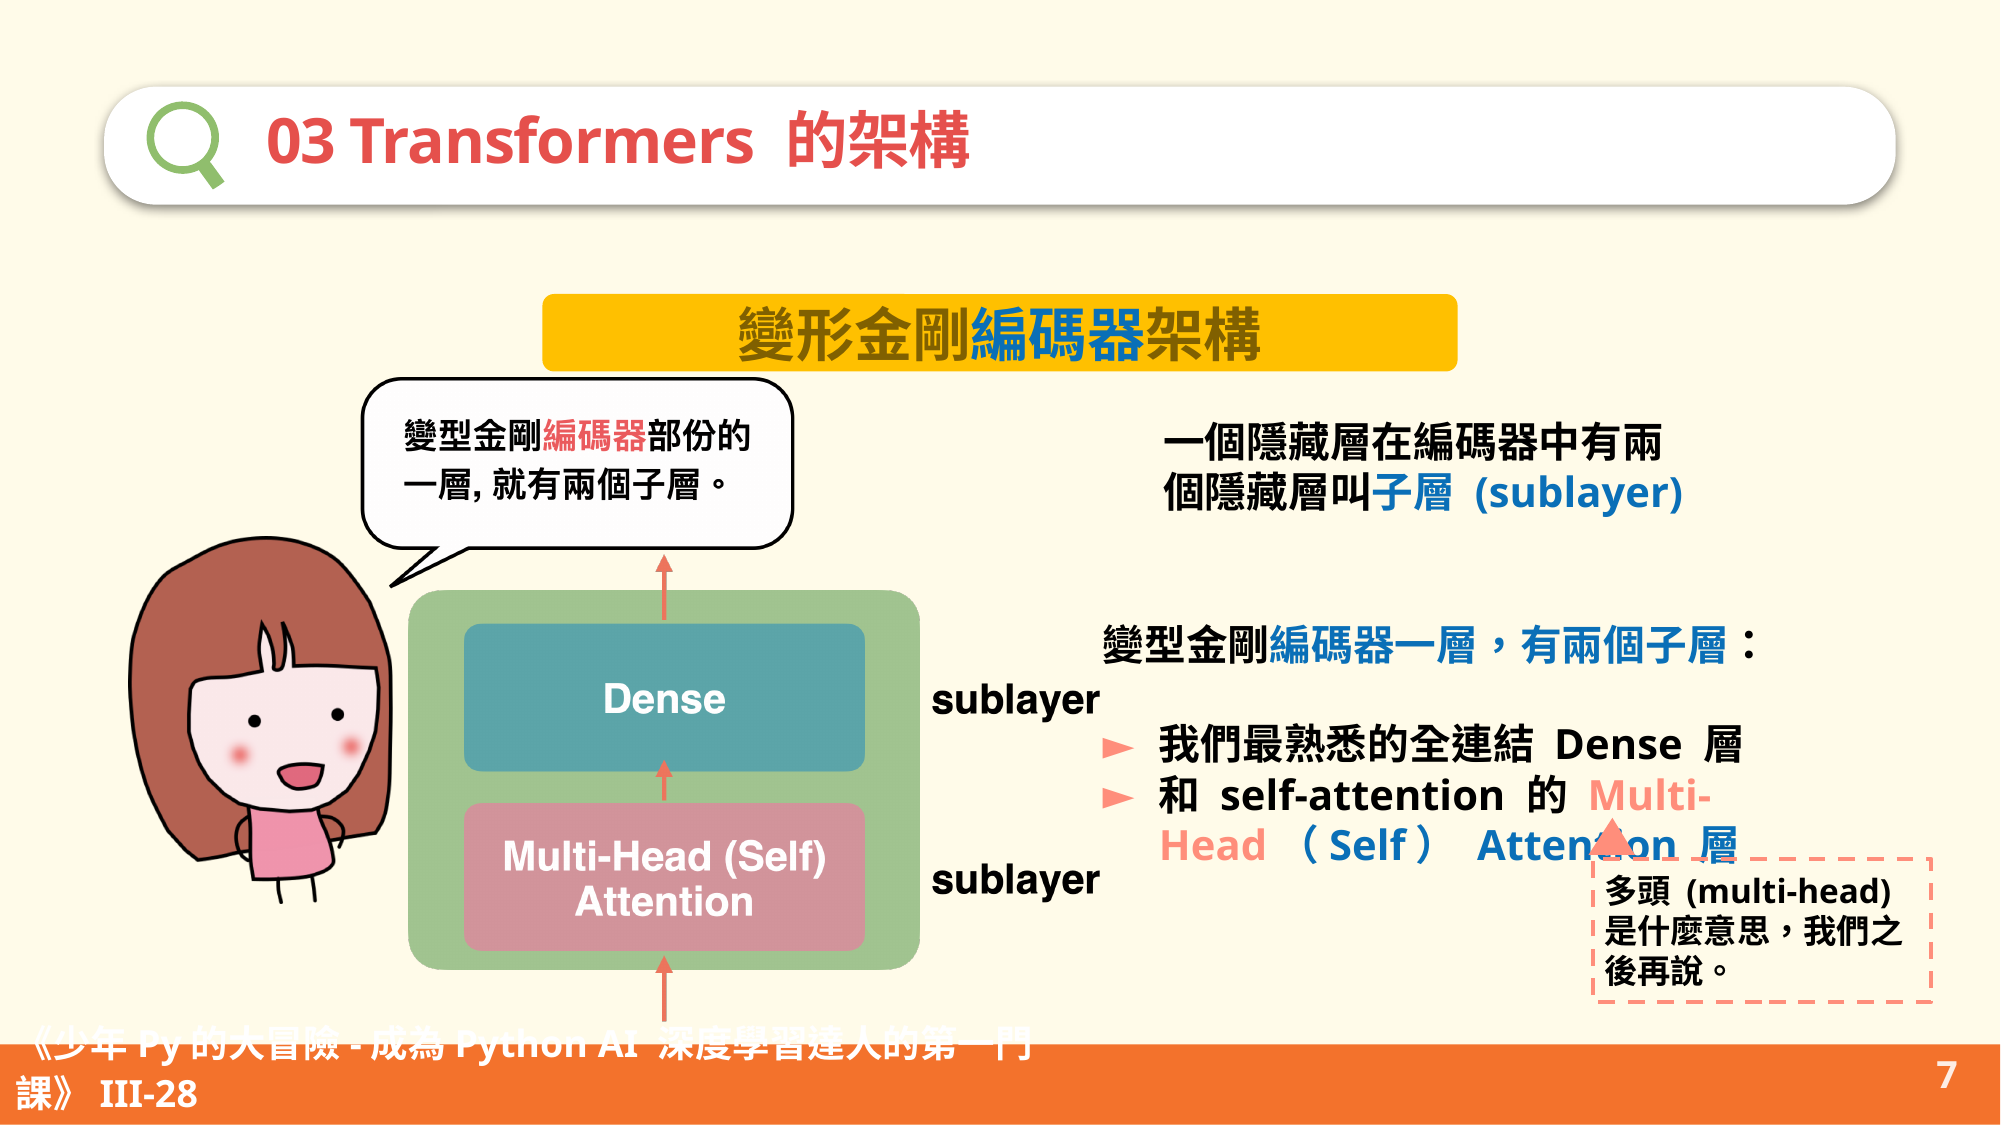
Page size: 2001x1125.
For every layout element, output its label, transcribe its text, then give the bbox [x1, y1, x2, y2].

text_box 變型金剛編碼器一層，有兩個子層： 我們最熟悉的全連結 Dense 層 和 self-attention 的 Multi-Head（Self） Attention 層 [1112, 606, 1863, 880]
text_box 變形金剛編碼器架構 [542, 293, 1458, 372]
slide_number 7 [1912, 1047, 1982, 1111]
text_box 多頭 (multi-head) 是什麼意思，我們之後再說。 [1591, 857, 1933, 1004]
text_box [1588, 817, 1635, 855]
picture [128, 376, 1112, 1022]
text_box 一個隱藏層在編碼器中有兩個隱藏層叫子層 (sublayer) [1151, 404, 1698, 528]
list 03 Transformers 的架構 [257, 106, 1838, 185]
